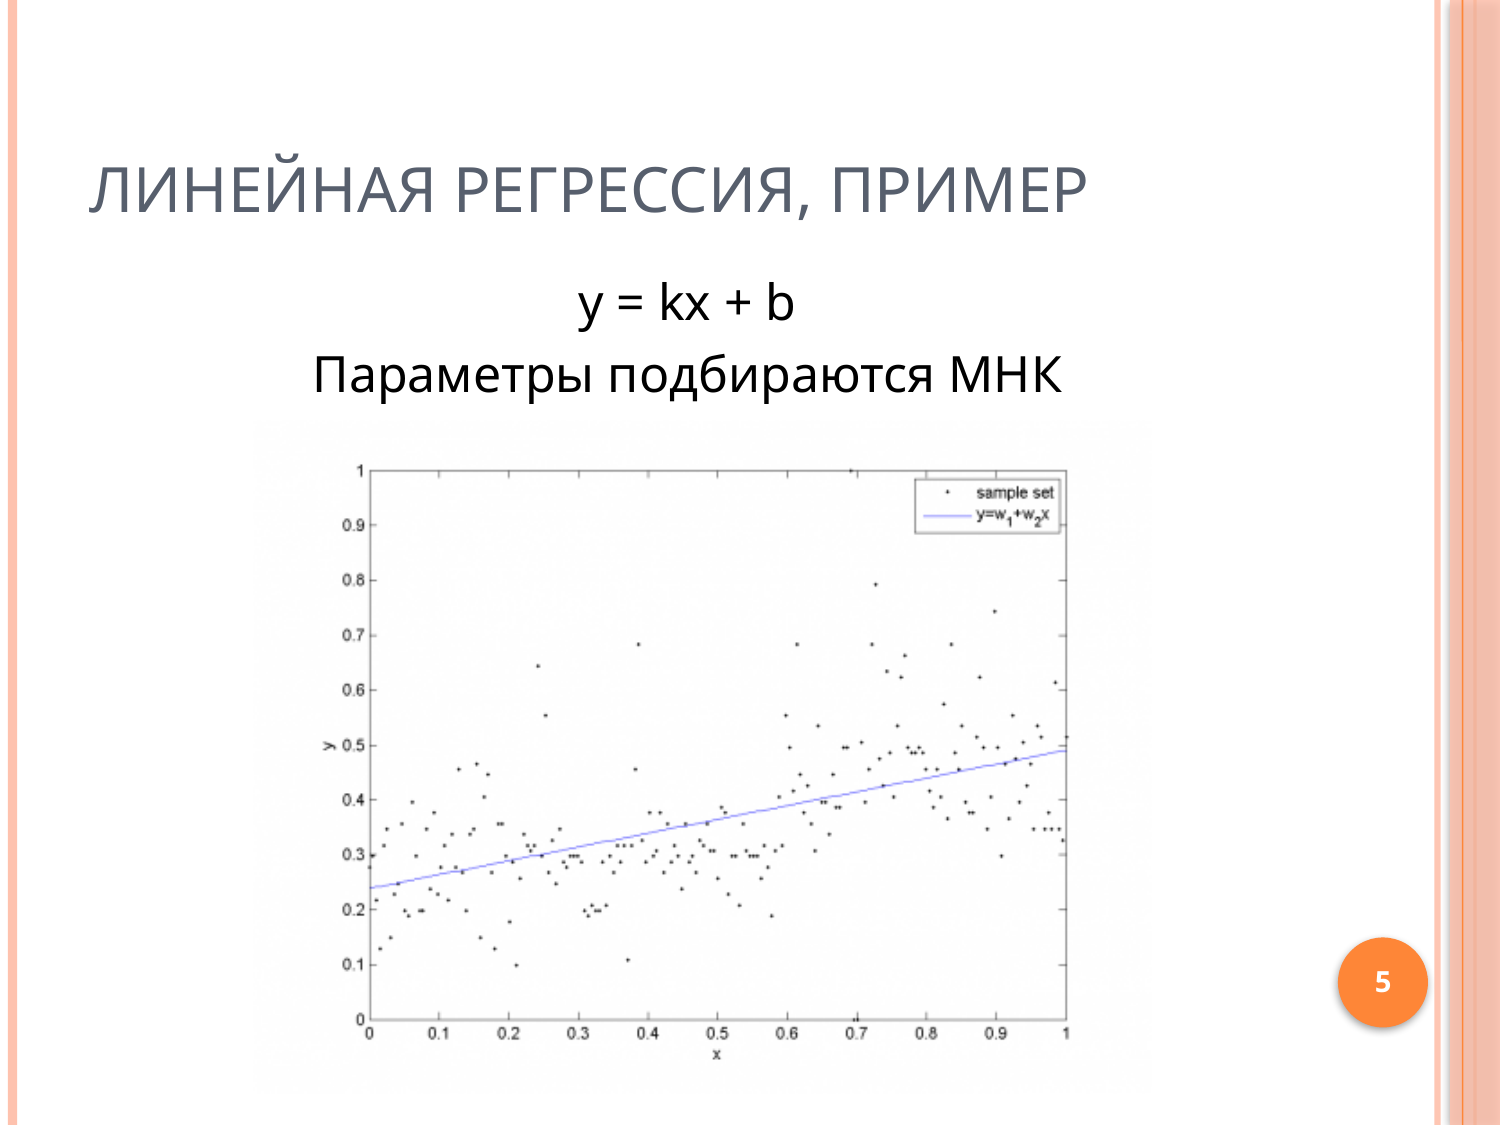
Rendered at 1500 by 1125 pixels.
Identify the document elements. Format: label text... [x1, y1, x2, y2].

picture [253, 420, 1153, 1095]
slide_number 5 [1333, 940, 1434, 1027]
title Линейная регрессия, пример [75, 45, 1300, 233]
list y = kx + b Параметры подбираются МНК [75, 262, 1300, 1062]
